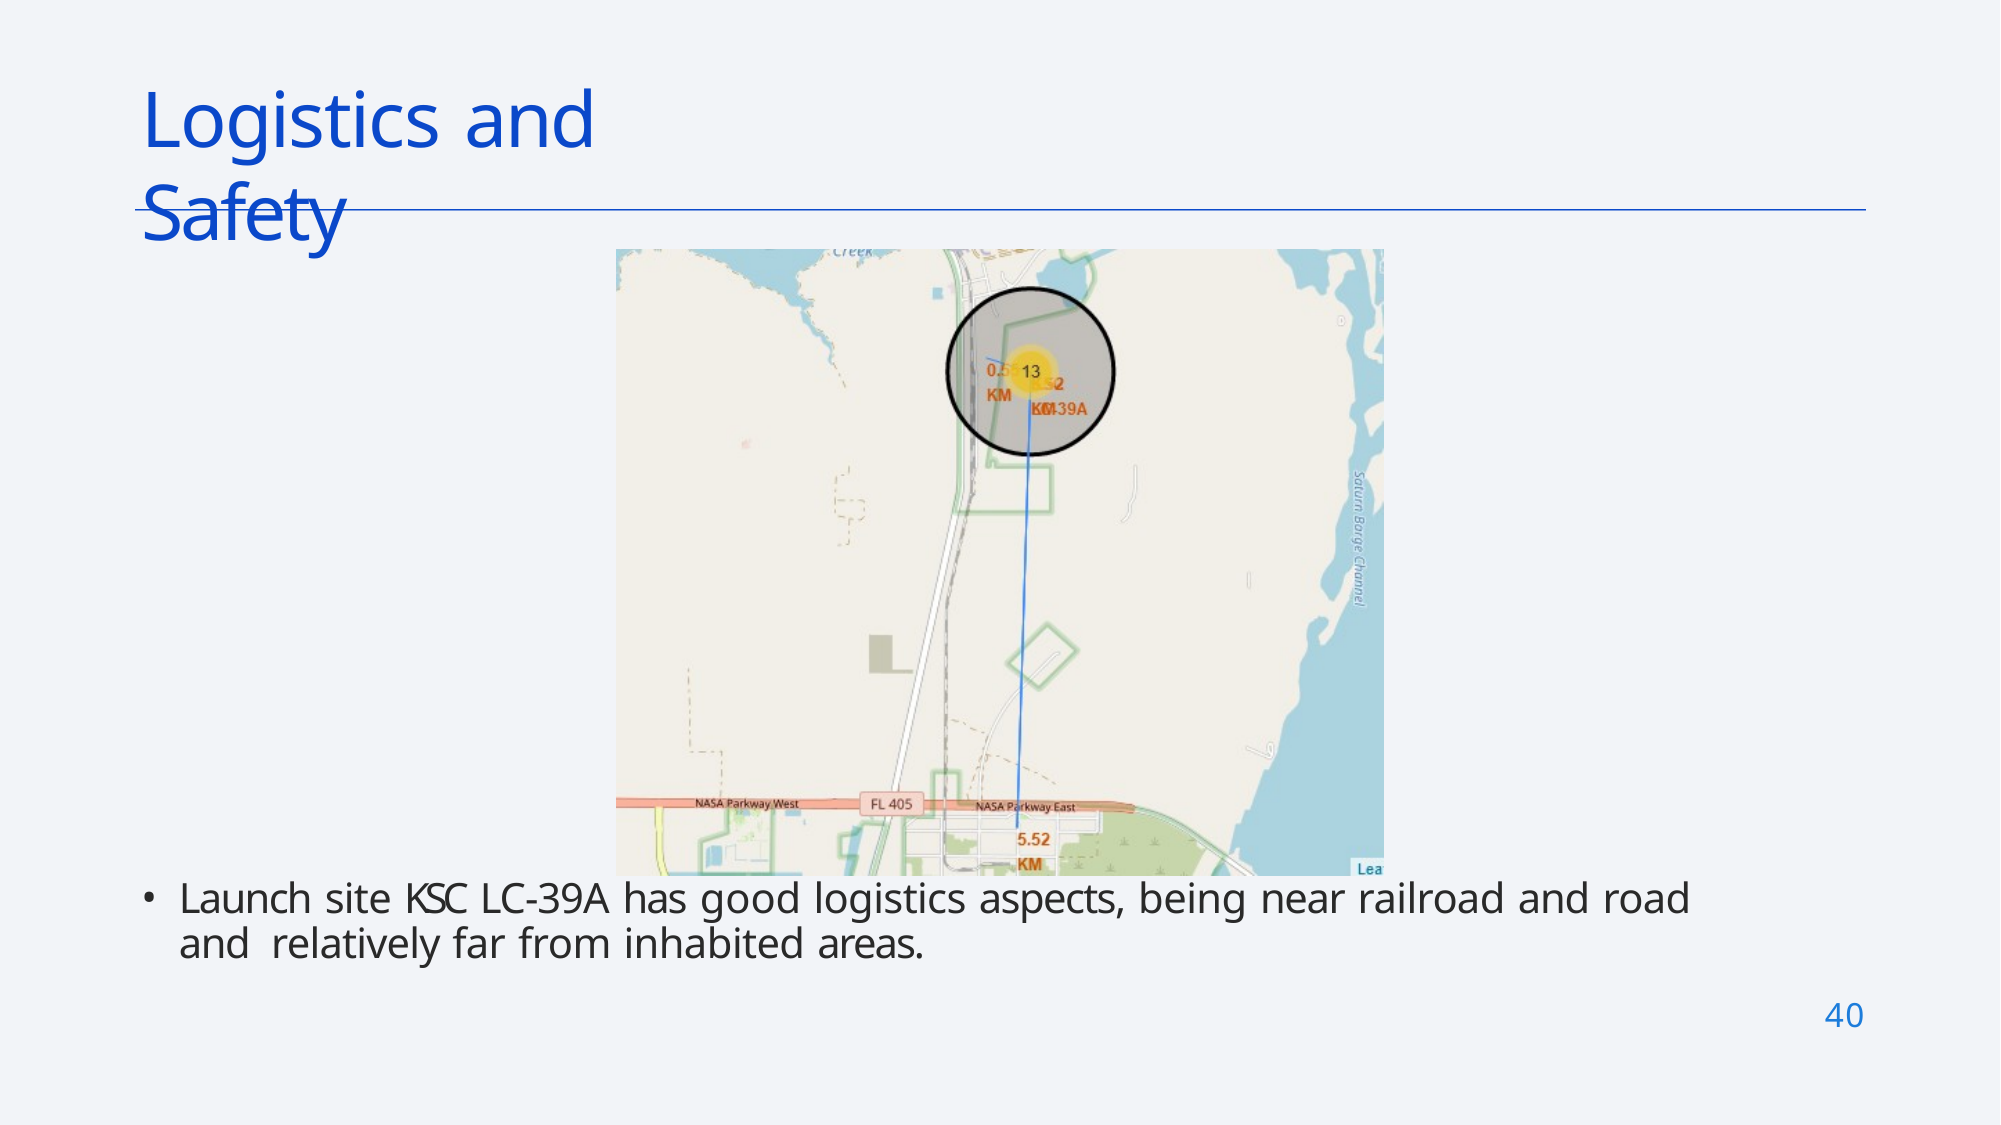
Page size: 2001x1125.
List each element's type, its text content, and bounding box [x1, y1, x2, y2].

slide_number 39 [1818, 1001, 1872, 1125]
title Logistics and Safety [139, 68, 801, 259]
picture [0, 0, 2000, 1125]
text_box Launch site KSC LC-39A has good logistics aspects, being near railroad and road and relatively far from inhabited areas. [139, 868, 1705, 967]
